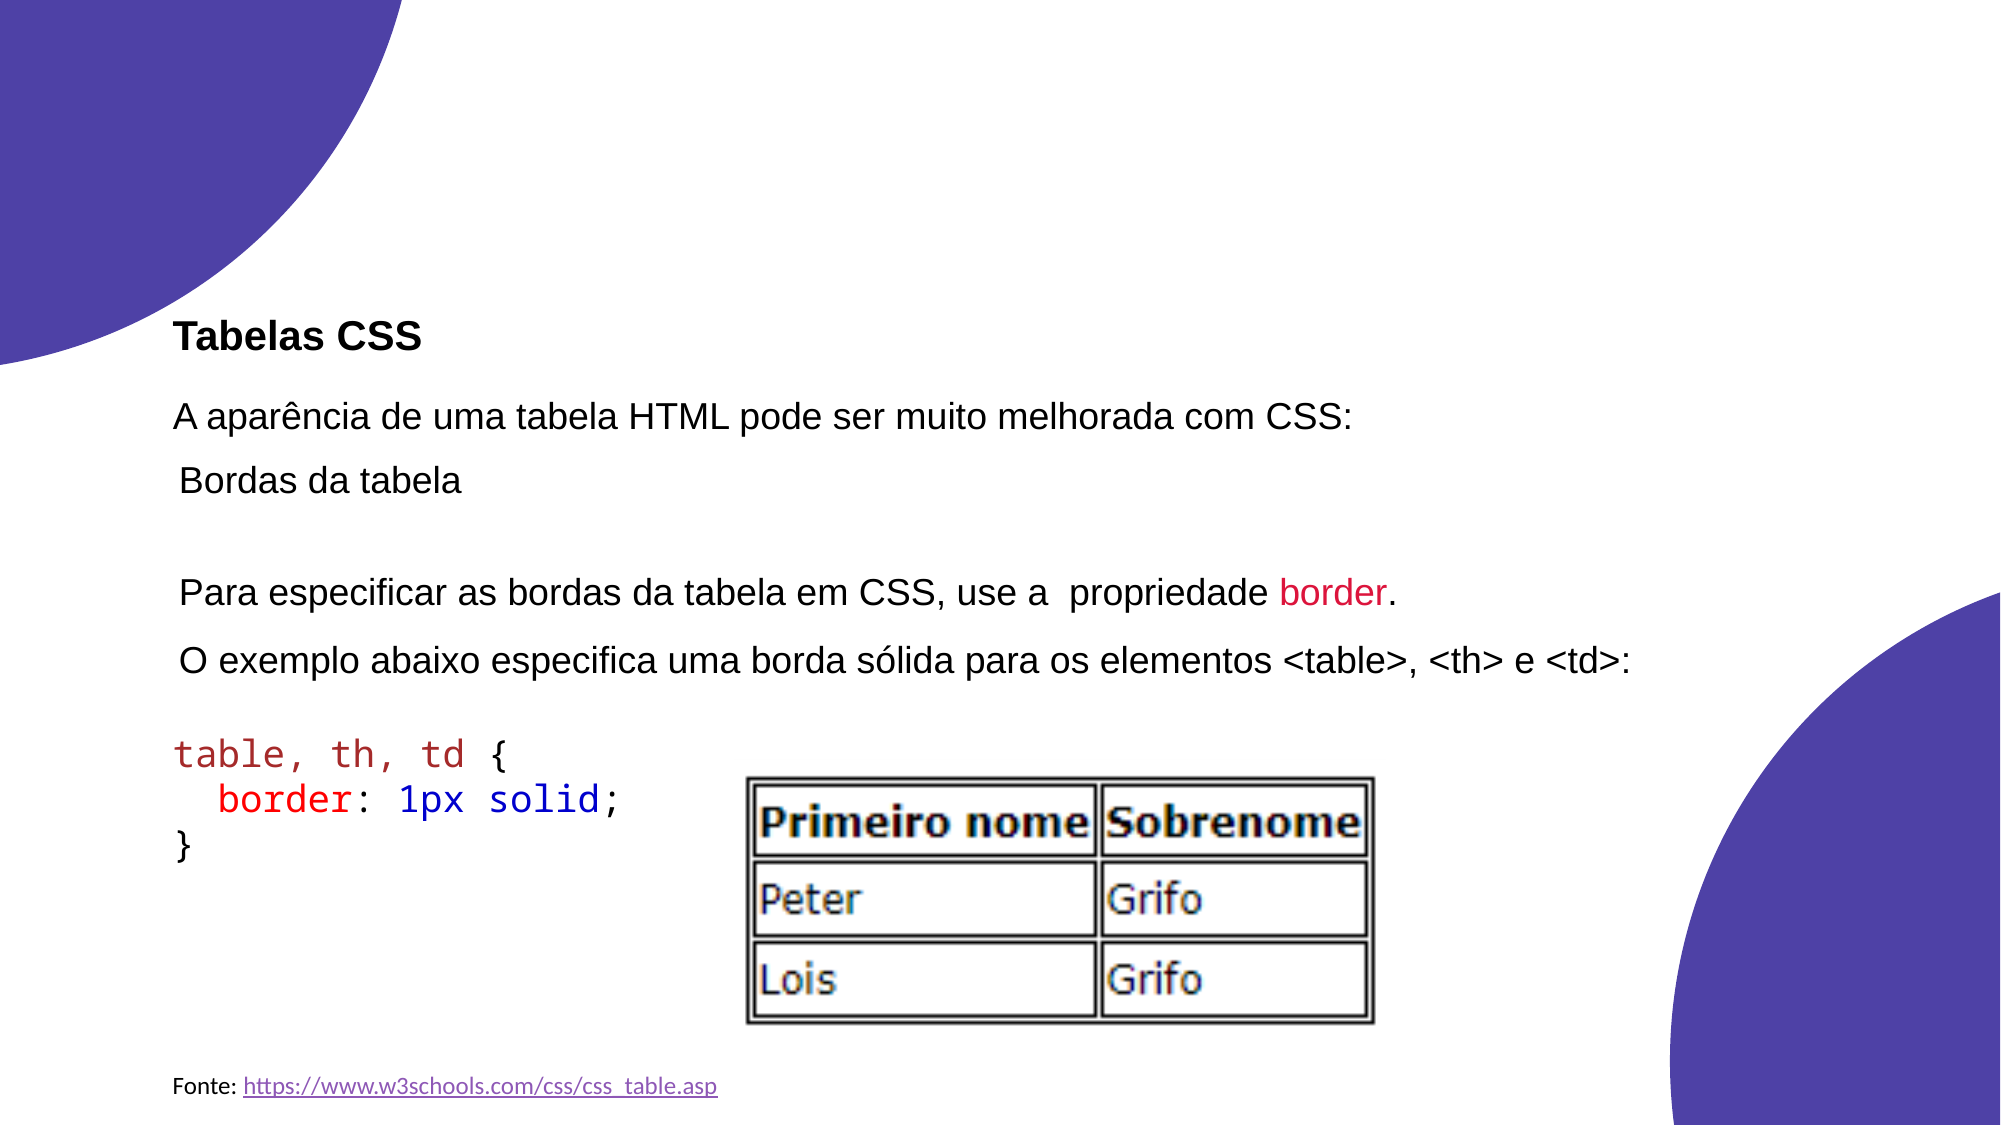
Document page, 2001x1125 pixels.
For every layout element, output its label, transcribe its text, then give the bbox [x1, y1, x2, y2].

picture [734, 758, 1386, 1049]
text_box Bordas da tabela Para especificar as bordas da tabela em CSS, use a propriedade border. O exemplo abaixo especifica uma borda sólida para os elementos <table>, <th> e <td>: [178, 441, 1755, 696]
text_box Fonte: https://www.w3schools.com/css/css_table.asp [158, 1062, 1181, 1107]
text_box table, th, td { border: 1px solid; } [158, 722, 1181, 872]
text_box Tabelas CSS [158, 301, 1181, 366]
text_box A aparência de uma tabela HTML pode ser muito melhorada com CSS: [158, 384, 1609, 445]
